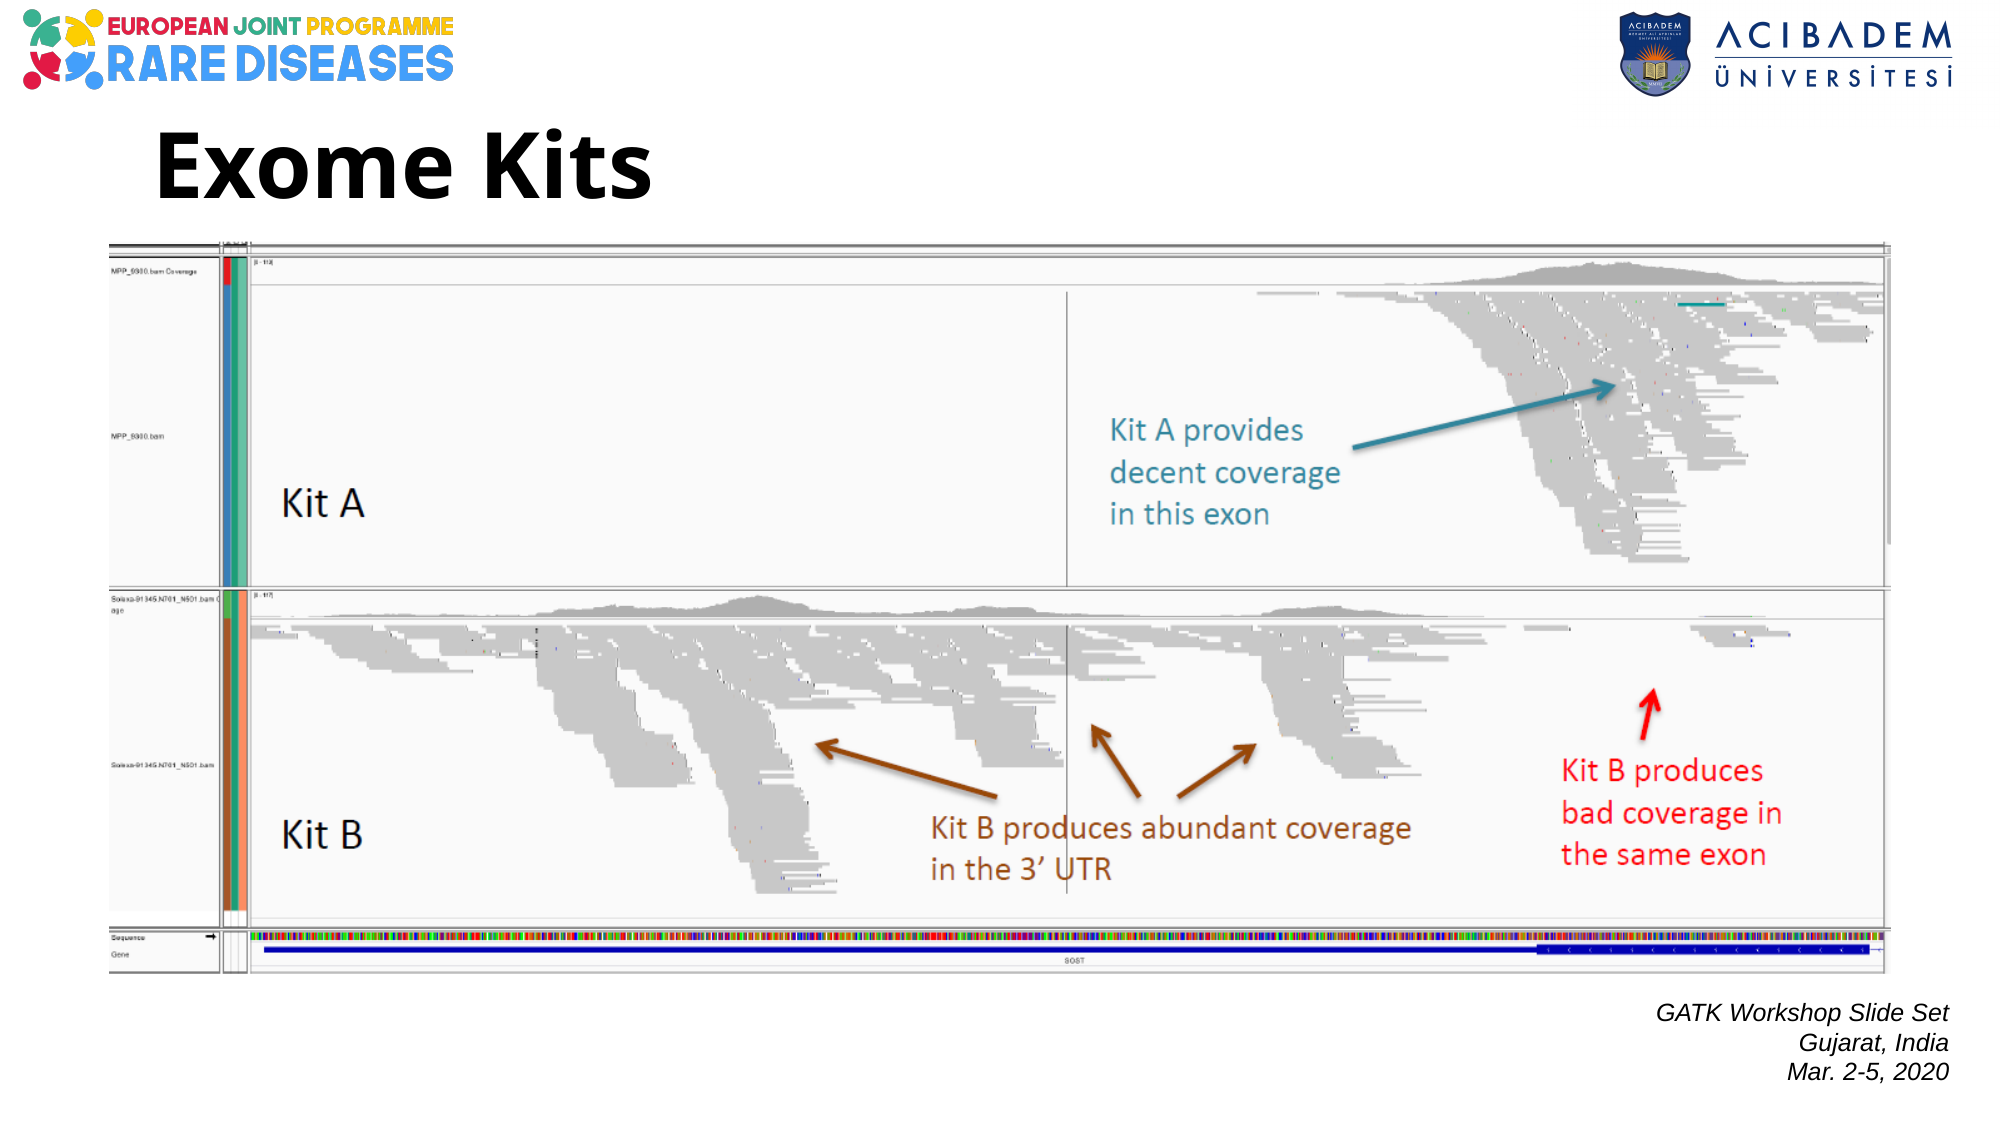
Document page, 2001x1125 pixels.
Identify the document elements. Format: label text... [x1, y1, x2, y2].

title Exome Kits [137, 59, 1863, 218]
picture [109, 218, 1891, 989]
picture [1572, 0, 2000, 129]
text_box GATK Workshop Slide Set Gujarat, India Mar. 2-5, 2020 [1641, 988, 1965, 1124]
picture [12, 0, 464, 99]
